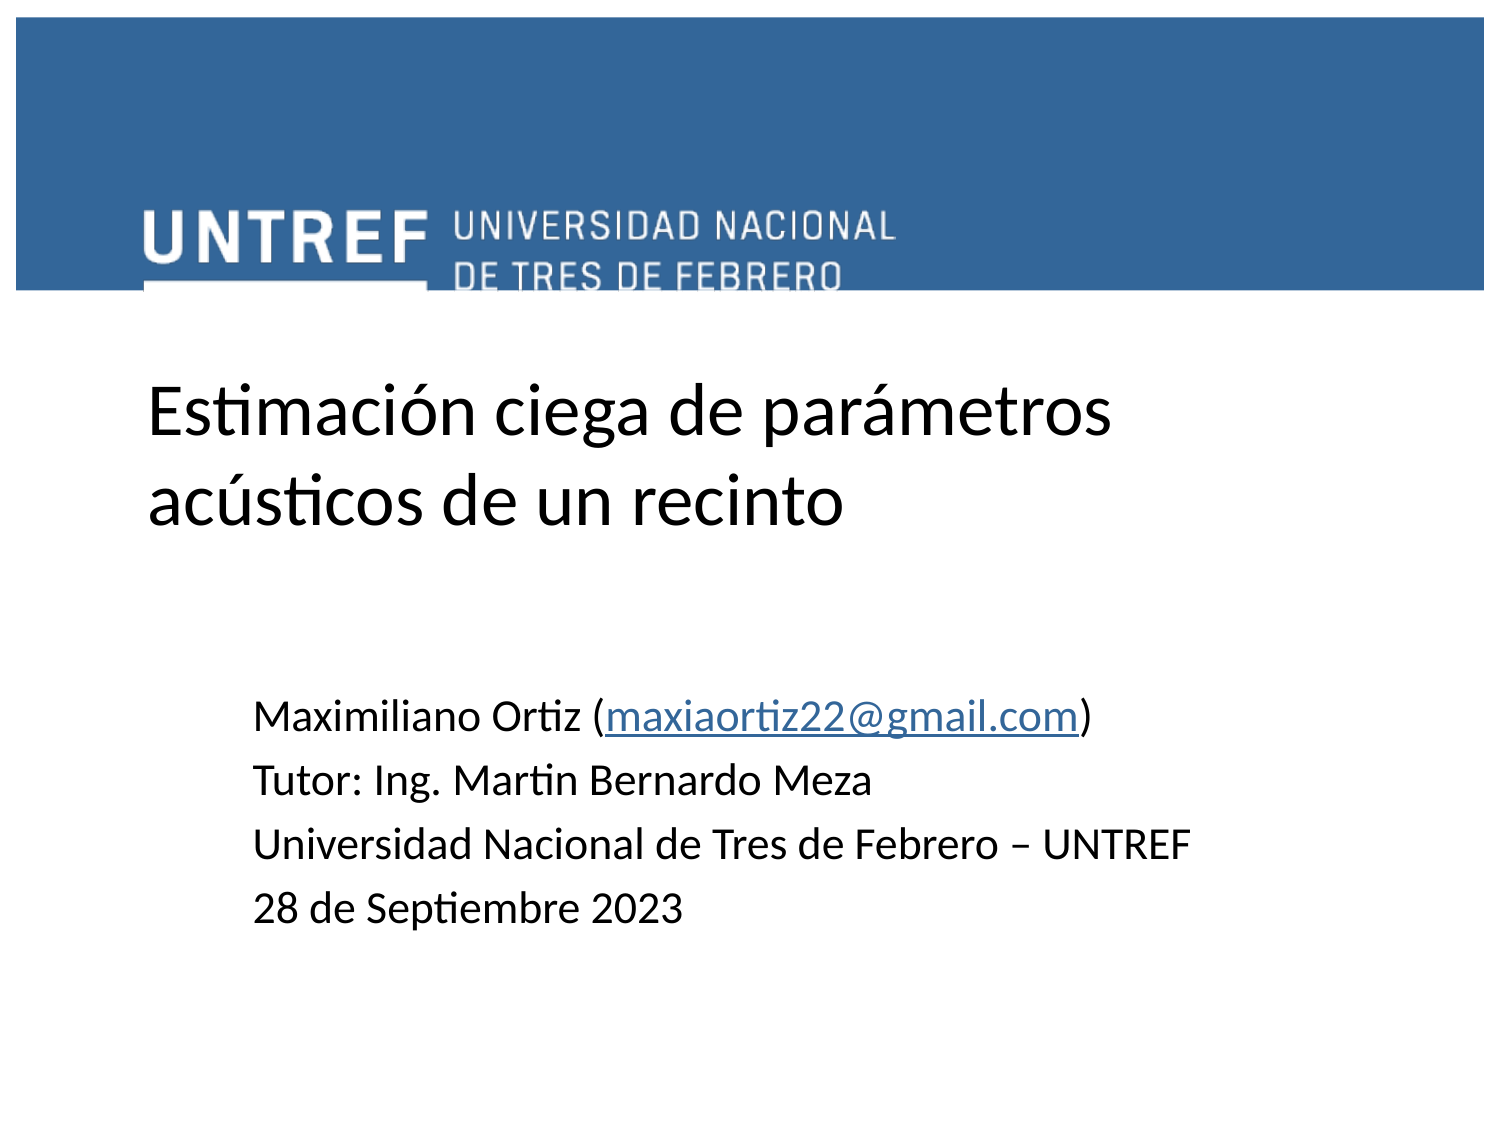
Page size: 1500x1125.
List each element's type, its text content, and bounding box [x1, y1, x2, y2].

title Estimación ciega de parámetros acústicos de un recinto [132, 337, 1388, 563]
subtitle Maximiliano Ortiz (maxiaortiz22@gmail.com) Tutor: Ing. Martin Bernardo Meza Universidad Nacional de Tres de Febrero – UNTREF 28 de Septiembre 2023 [237, 678, 1388, 941]
picture [142, 208, 896, 292]
